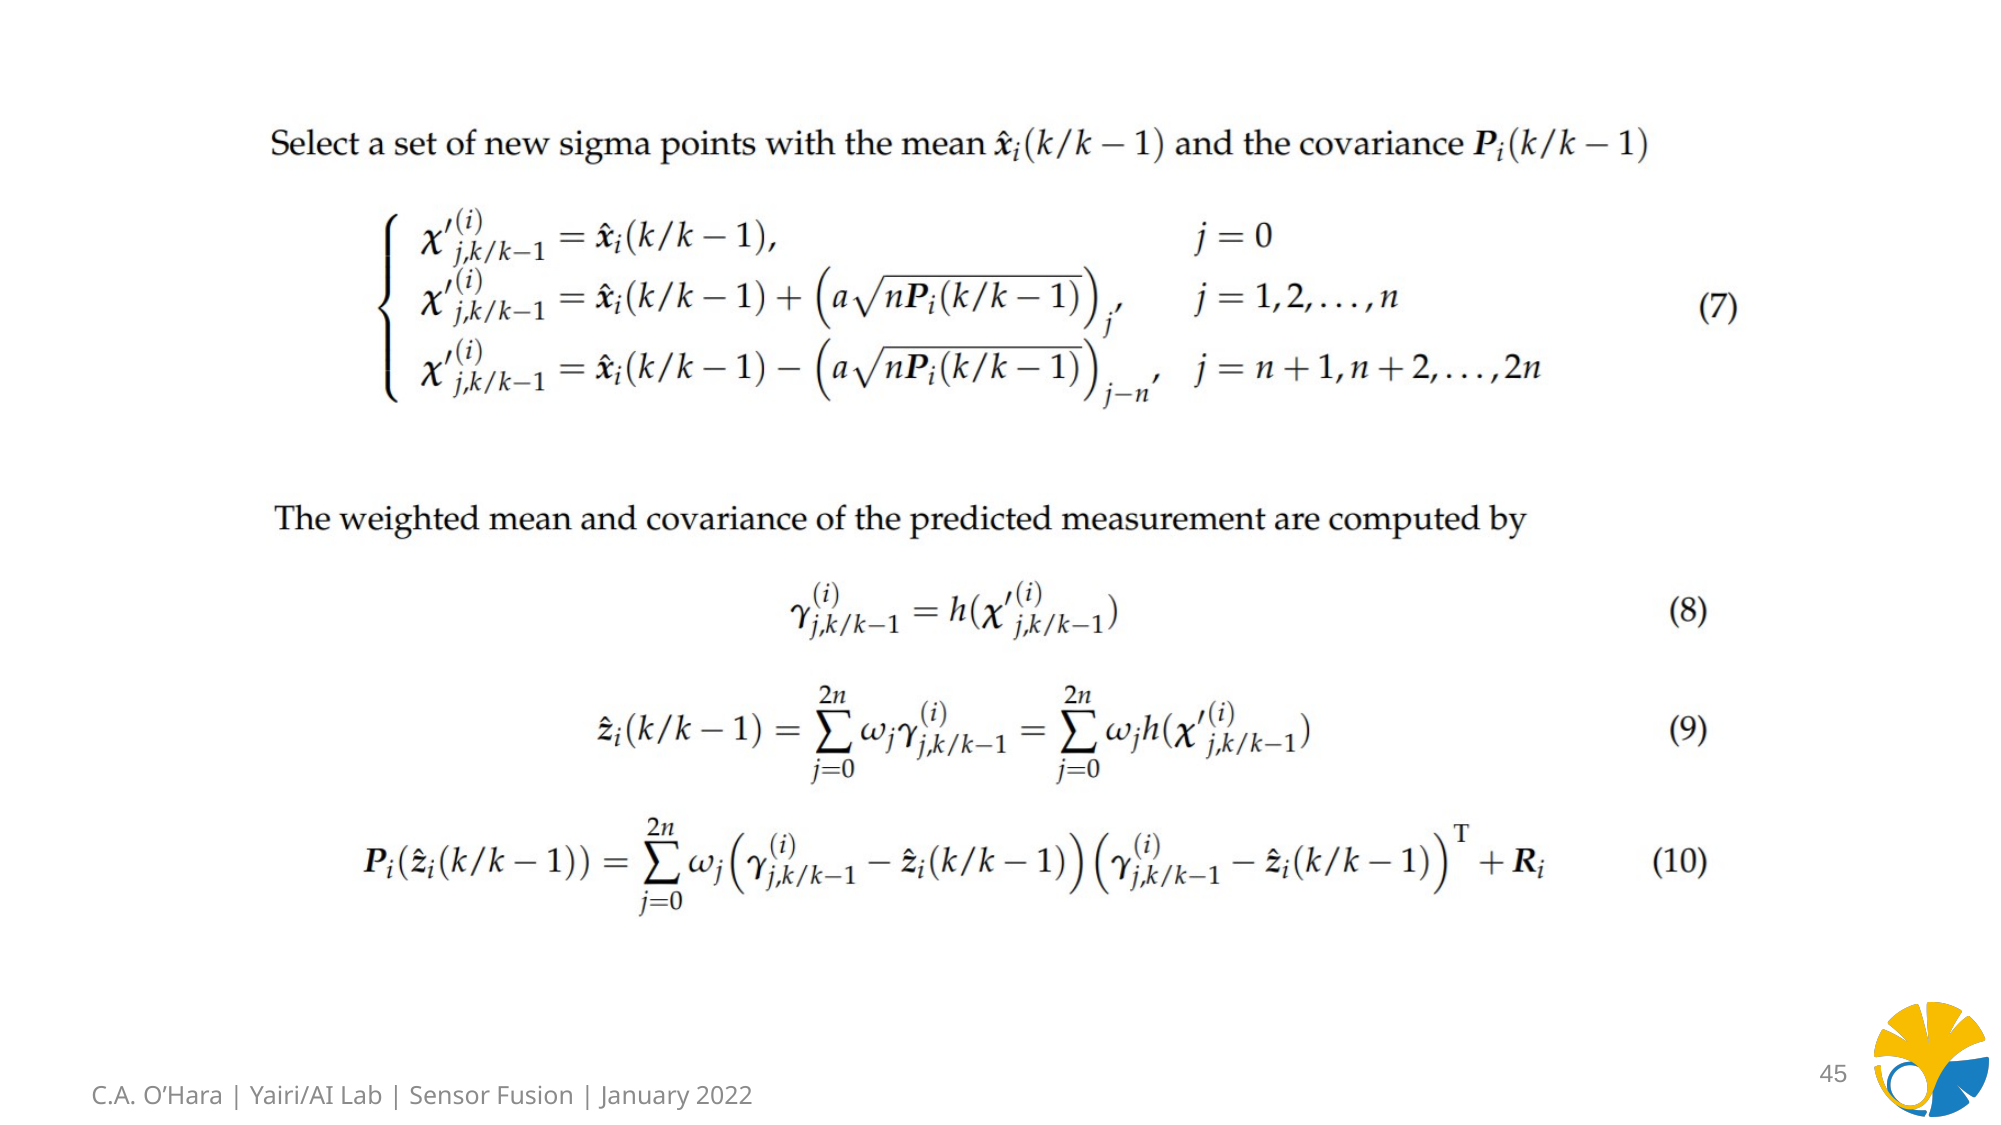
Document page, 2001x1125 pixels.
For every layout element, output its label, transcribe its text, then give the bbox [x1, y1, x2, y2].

picture [266, 493, 1734, 919]
footer C.A. O’Hara | Yairi/AI Lab | Sensor Fusion | January 2022 [0, 1065, 853, 1125]
picture [254, 115, 1746, 432]
slide_number 45 [1412, 1042, 1863, 1103]
picture [1874, 1002, 1989, 1117]
